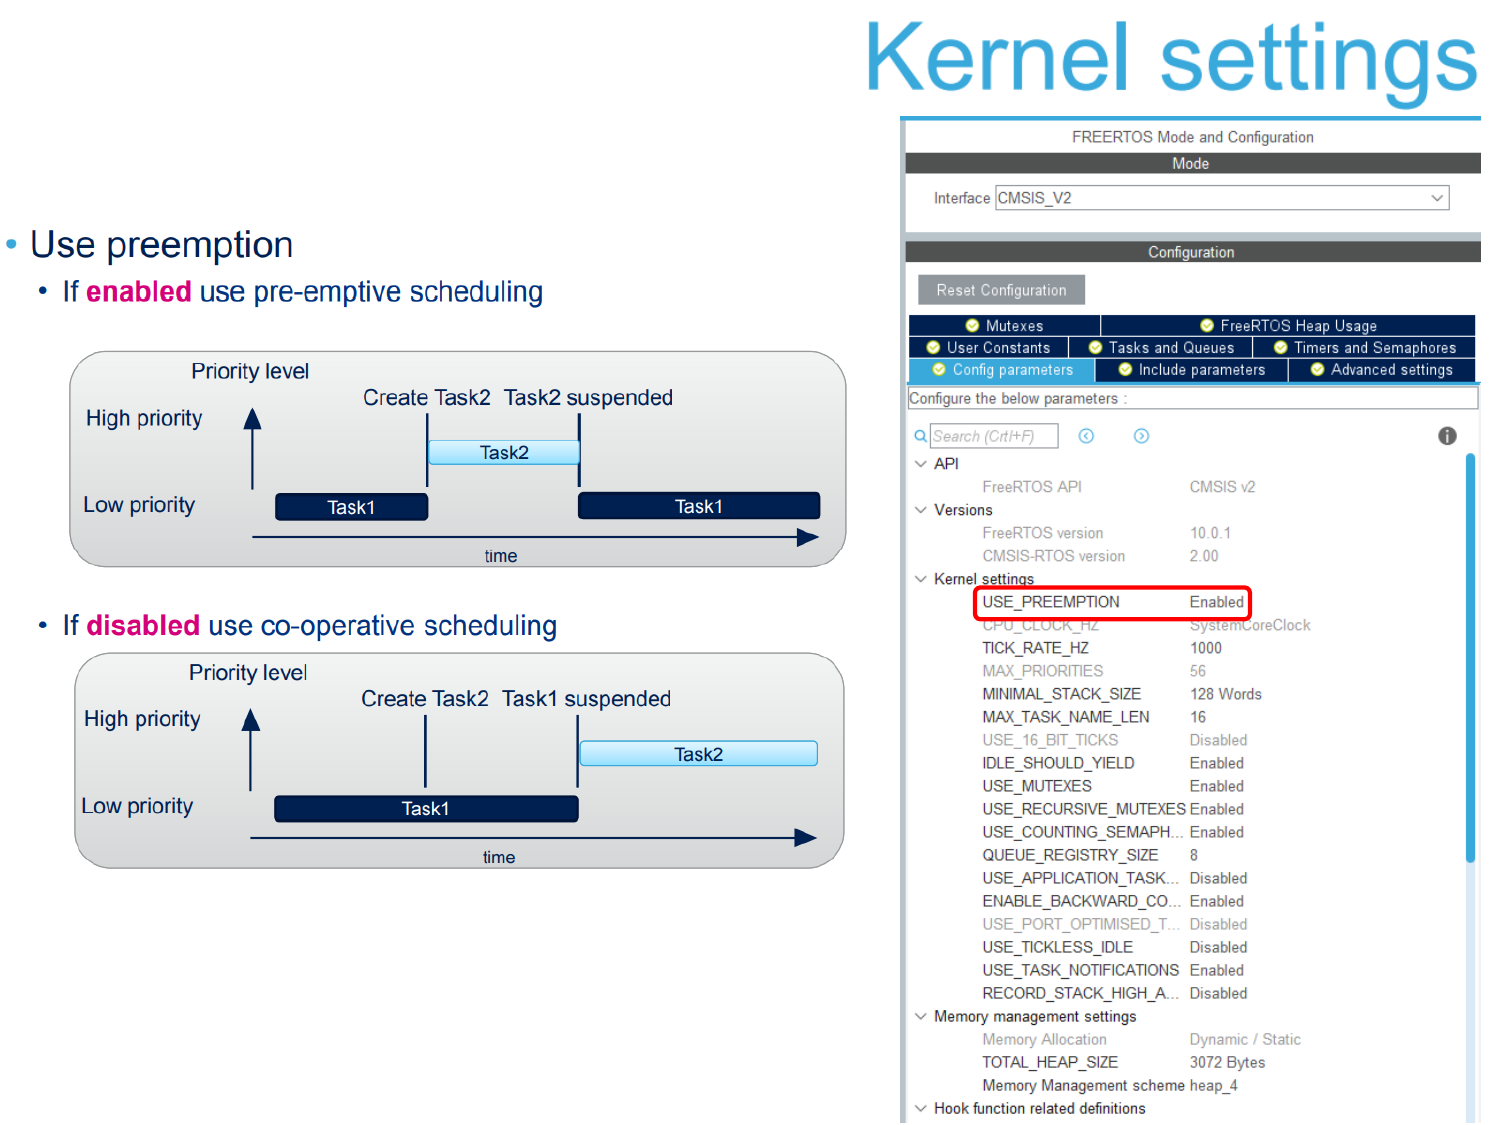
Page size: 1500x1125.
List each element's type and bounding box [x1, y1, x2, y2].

picture [2, 224, 851, 876]
picture [862, 12, 1481, 1123]
